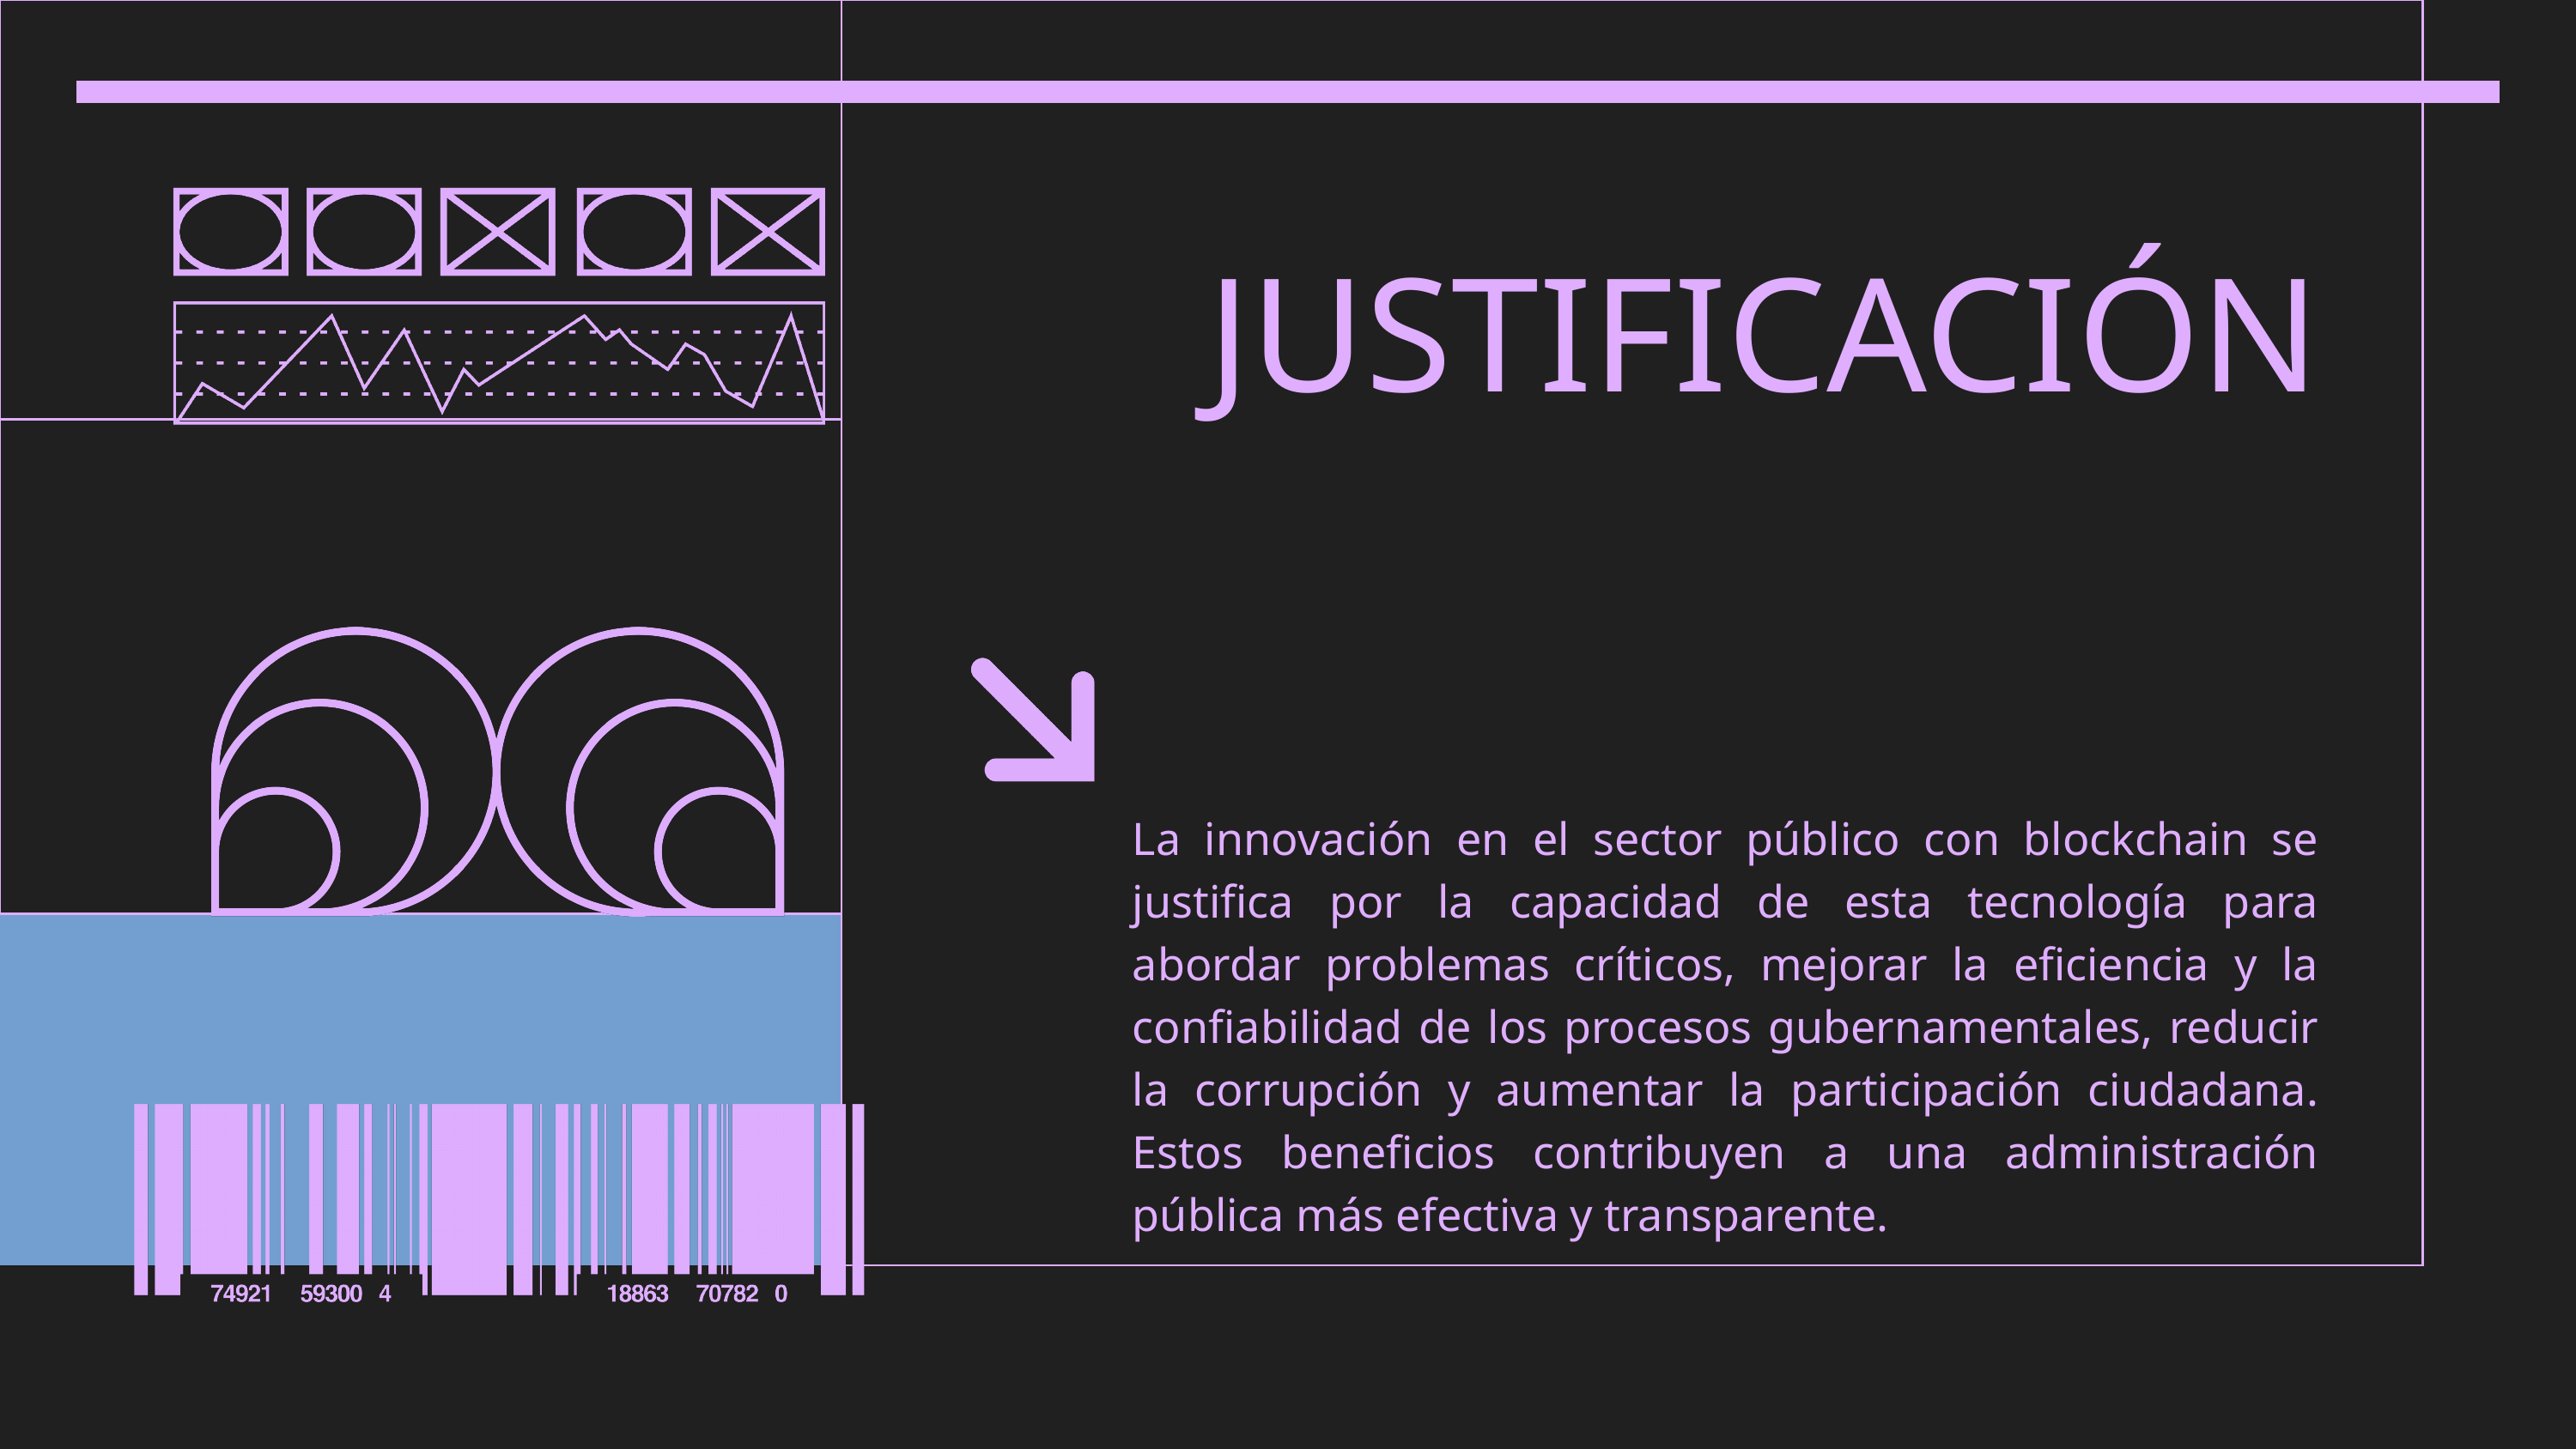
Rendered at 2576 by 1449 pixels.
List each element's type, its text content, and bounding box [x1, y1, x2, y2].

text_box La innovación en el sector público con blockchain se justifica por la capacidad de esta tecnología para abordar problemas críticos, mejorar la eficiencia y la confiabilidad de los procesos gubernamentales, reducir la corrupción y aumentar la participación ciudadana. Estos beneficios contribuyen a una administración pública más efectiva y transparente. [1132, 802, 2320, 1240]
text_box [948, 637, 1141, 812]
text_box [173, 187, 825, 425]
table_header [842, 113, 2421, 1264]
table_header [1, 1, 841, 418]
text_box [2438, 80, 2500, 104]
table_header [842, 1, 2421, 78]
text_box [76, 80, 1094, 104]
text_box [210, 627, 785, 917]
table_cell [1, 421, 841, 912]
text_box [134, 1104, 865, 1302]
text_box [1097, 18, 2432, 609]
